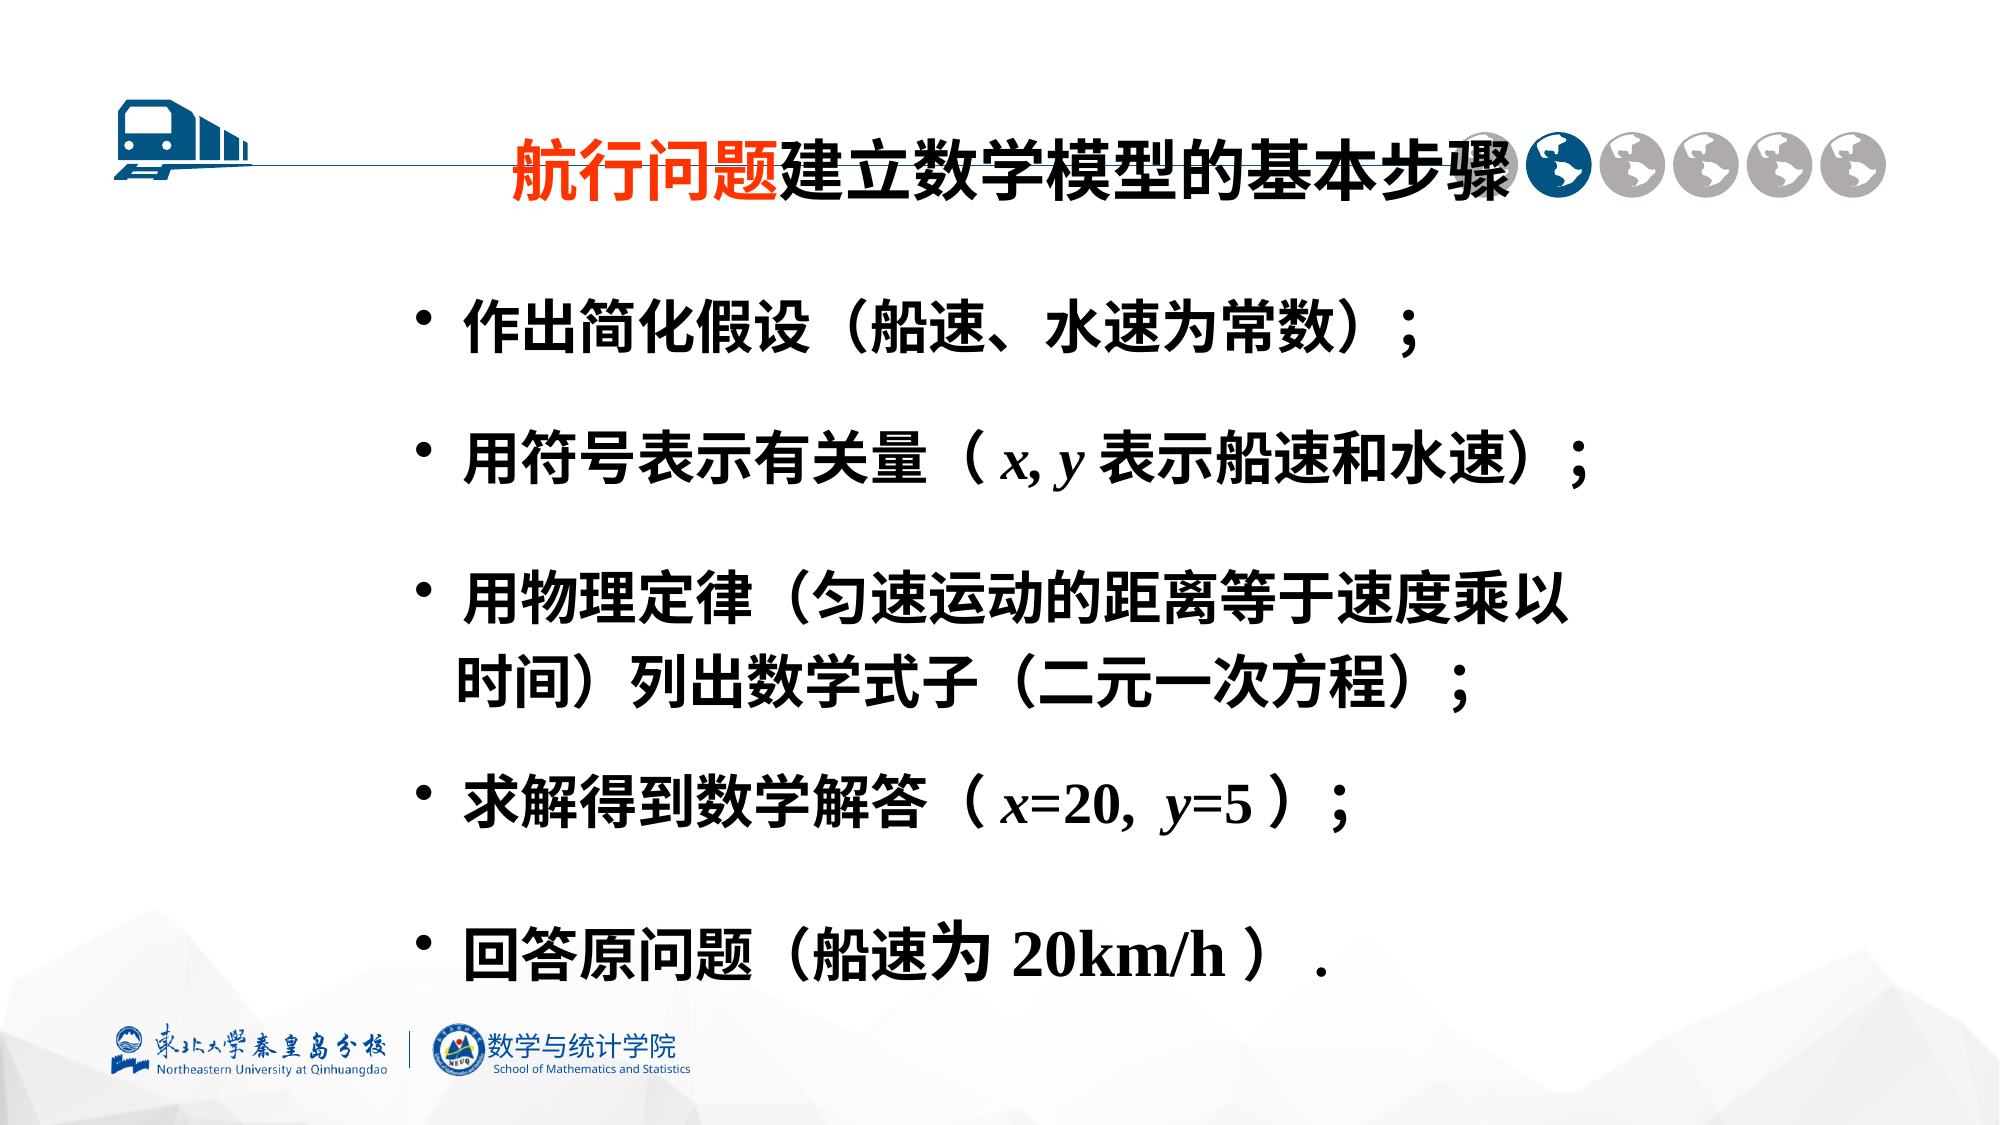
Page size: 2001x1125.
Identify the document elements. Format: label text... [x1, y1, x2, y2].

text_box 作出简化假设（船速、水速为常数）； [399, 275, 1613, 375]
text_box 用符号表示有关量（x, y表示船速和水速）； [399, 399, 1613, 513]
text_box 回答原问题（船速为20km/h）. [399, 900, 1550, 1000]
picture [111, 1023, 387, 1077]
text_box 用物理定律（匀速运动的距离等于速度乘以 时间）列出数学式子（二元一次方程）； [399, 537, 1600, 725]
picture [432, 1023, 486, 1077]
text_box 航行问题建立数学模型的基本步骤 [425, 99, 1600, 238]
text_box 求解得到数学解答（x=20, y=5）； [399, 750, 1550, 850]
